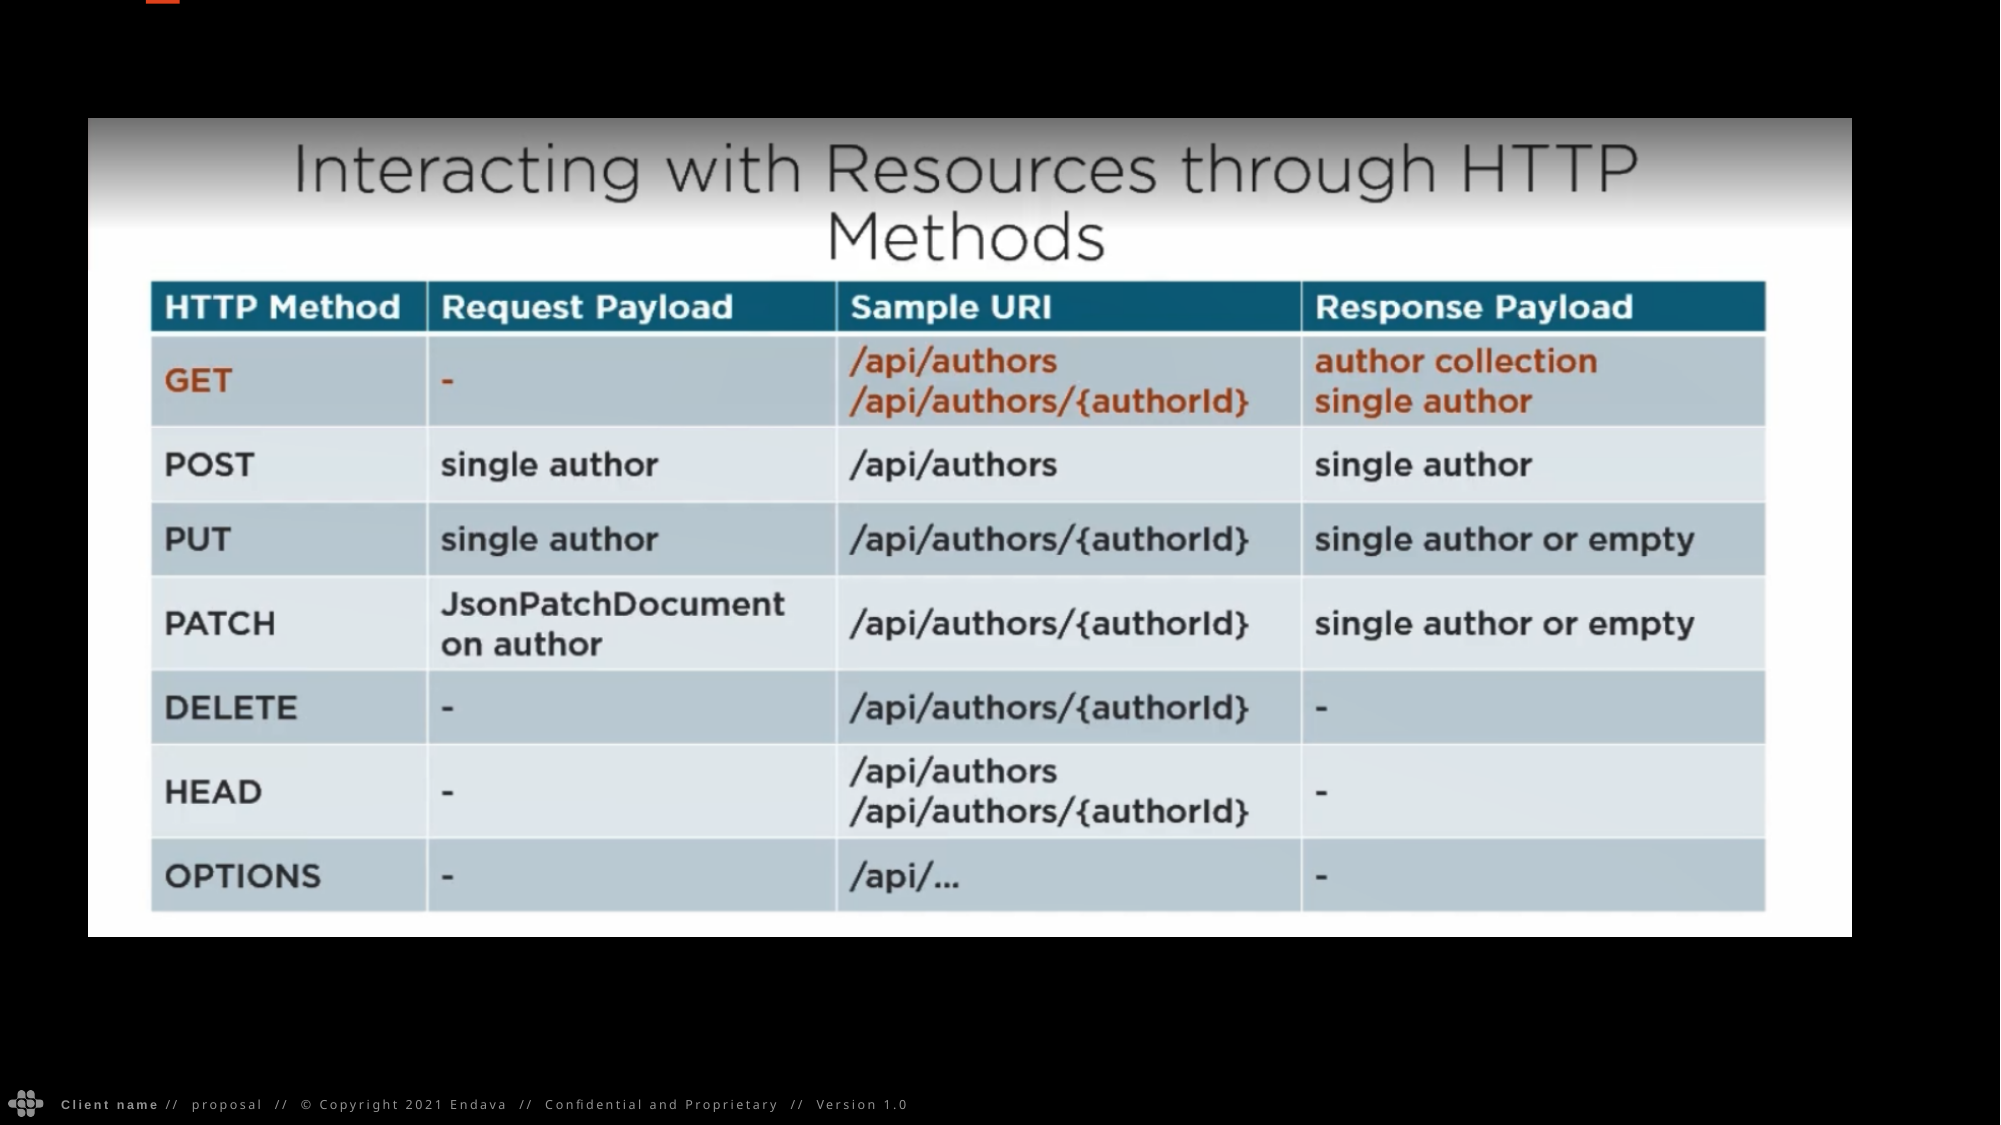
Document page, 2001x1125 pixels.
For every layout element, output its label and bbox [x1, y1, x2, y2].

picture [88, 118, 1852, 937]
